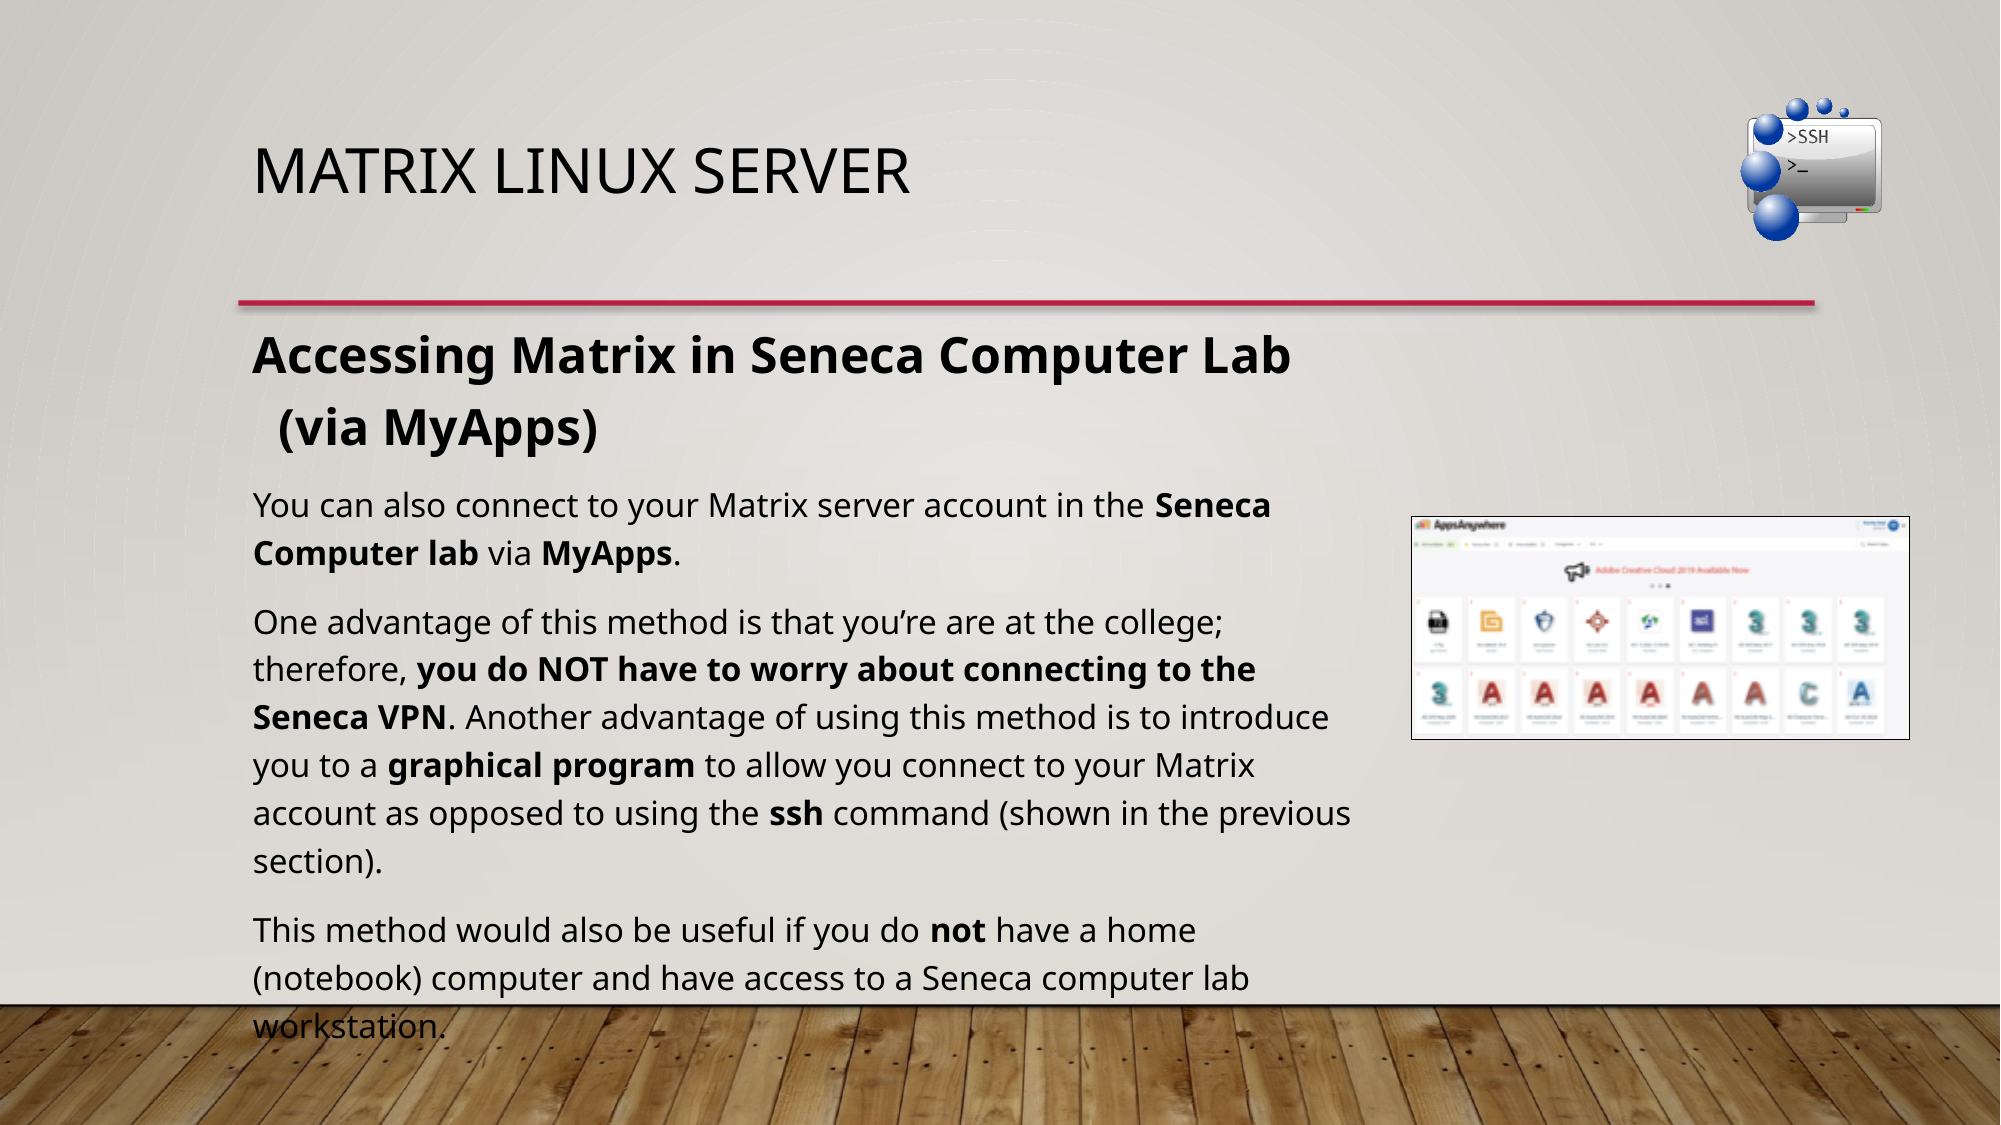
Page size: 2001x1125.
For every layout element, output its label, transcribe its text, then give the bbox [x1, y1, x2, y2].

picture [1411, 515, 1911, 740]
text_box Accessing Matrix in Seneca Computer Lab (via MyApps) You can also connect to your Matrix server account in the Seneca Computer lab via MyApps. One advantage of this method is that you’re are at the college; therefore, you do NOT have to worry about connecting to the Seneca VPN. Another advantage of using this method is to introduce you to a graphical program to allow you connect to your Matrix account as opposed to using the ssh command (shown in the previous section). This method would also be useful if you do not have a home (notebook) computer and have access to a Seneca computer lab workstation. [238, 303, 1384, 952]
text_box Matrix Linux Server [238, 131, 1814, 304]
picture [0, 1007, 2000, 1125]
picture [1738, 88, 1889, 244]
